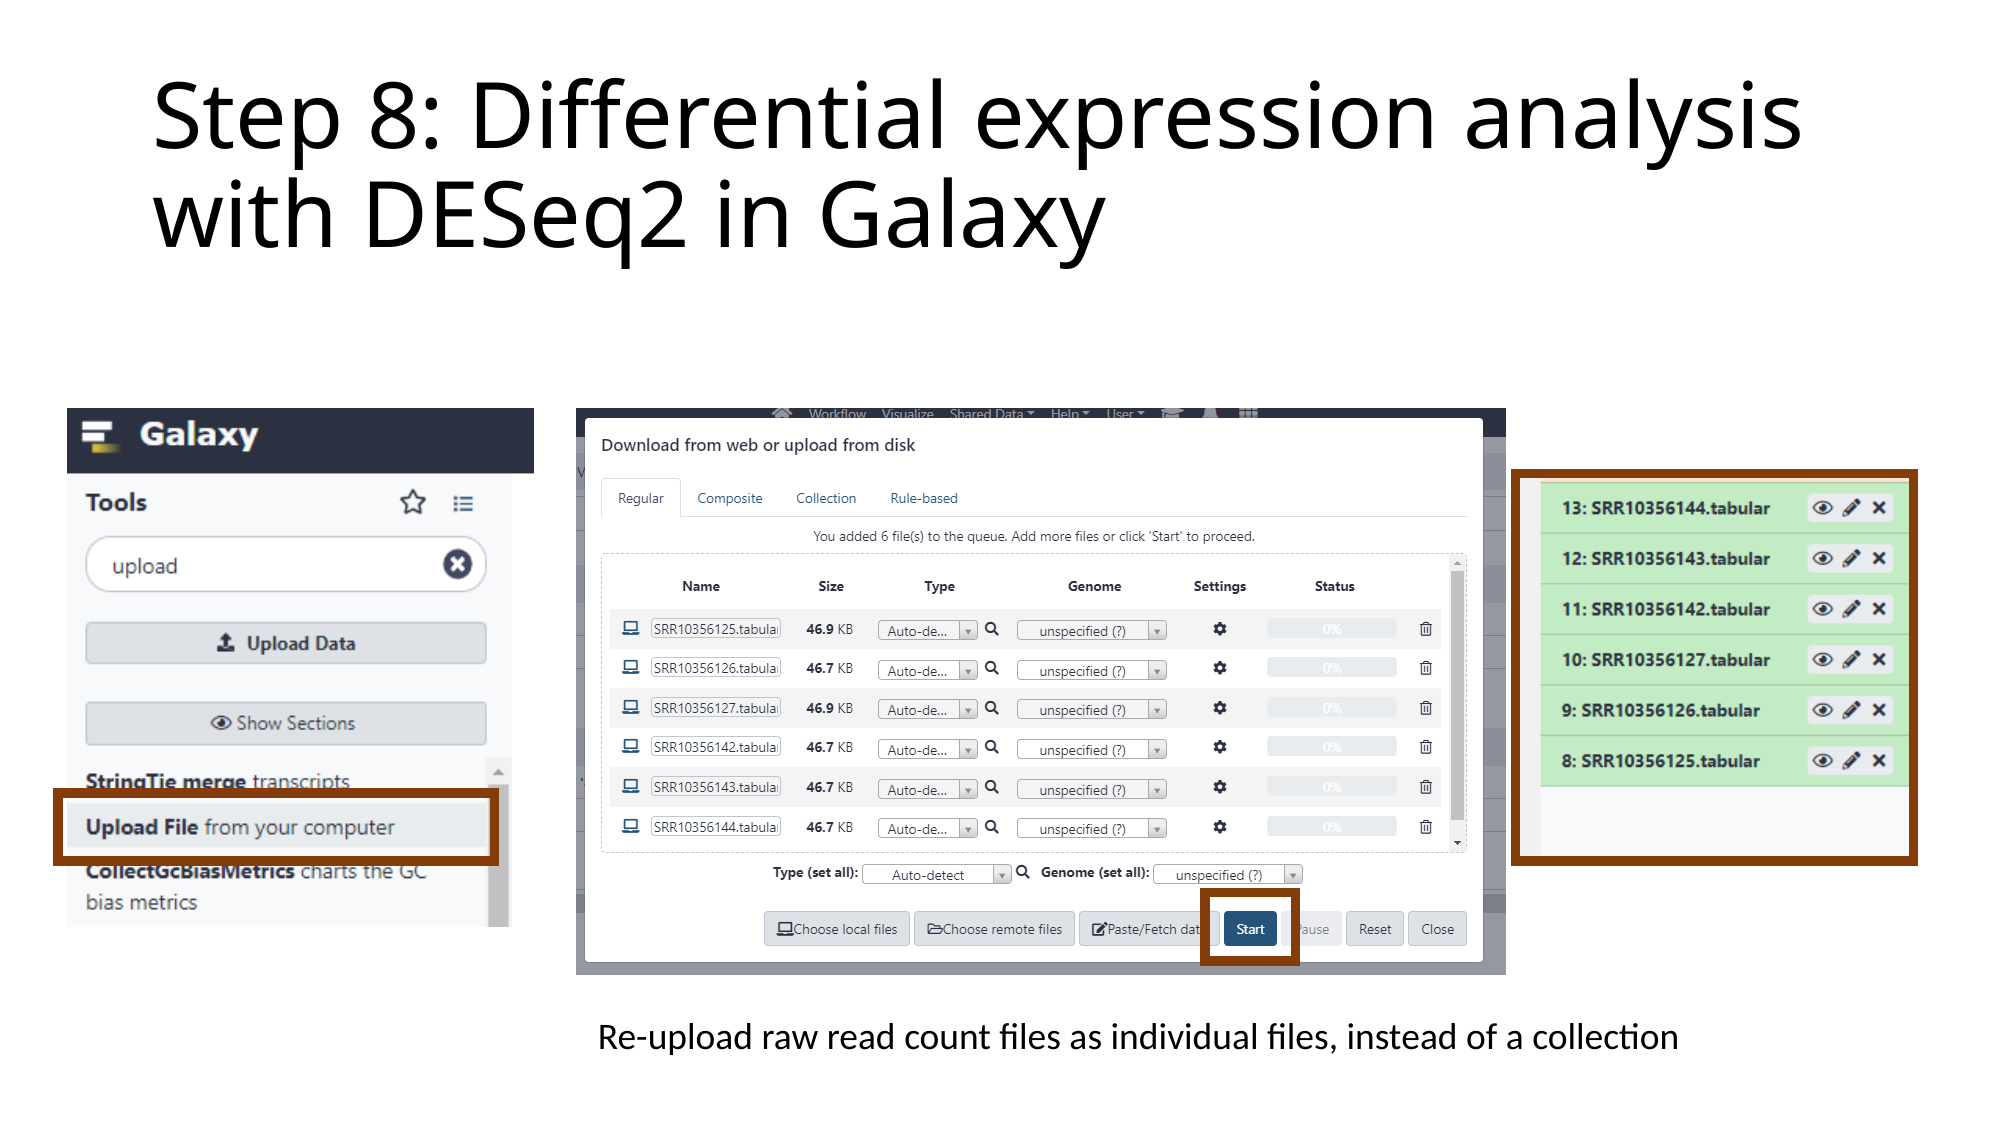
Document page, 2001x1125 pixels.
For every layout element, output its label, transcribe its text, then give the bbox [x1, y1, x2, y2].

picture [1515, 473, 1914, 862]
text_box Re-upload raw read count files as individual files, instead of a collection [583, 1004, 1696, 1065]
picture [67, 408, 534, 927]
text_box [57, 792, 67, 862]
picture [576, 408, 1506, 975]
title Step 8: Differential expression analysis with DESeq2 in Galaxy [137, 59, 1863, 278]
